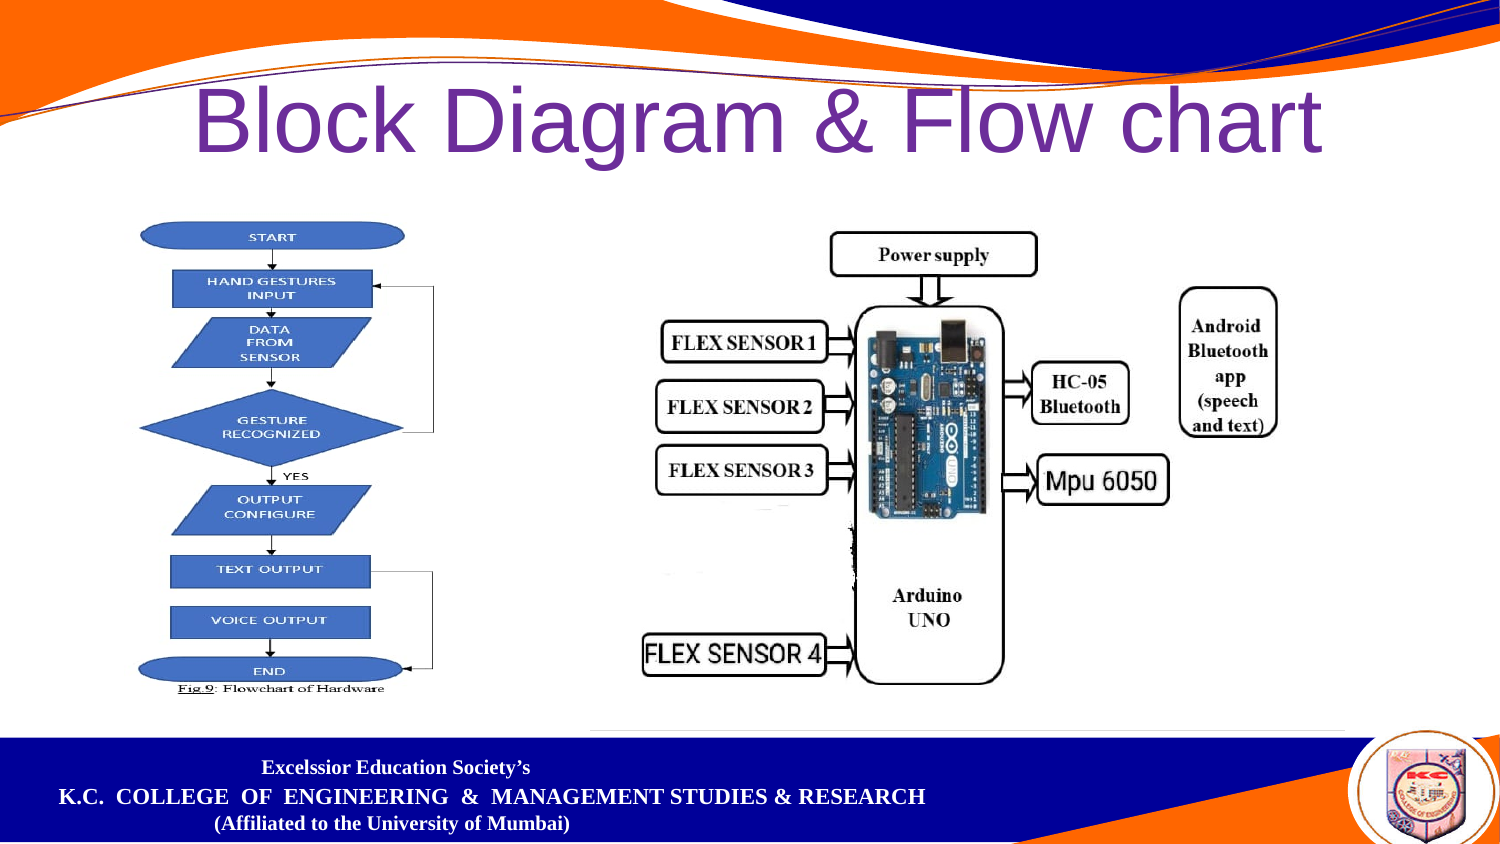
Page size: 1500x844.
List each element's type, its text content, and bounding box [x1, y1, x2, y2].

picture [123, 212, 490, 703]
picture [589, 212, 1345, 731]
title Block Diagram & Flow chart [192, 52, 1500, 194]
picture [1347, 721, 1500, 844]
